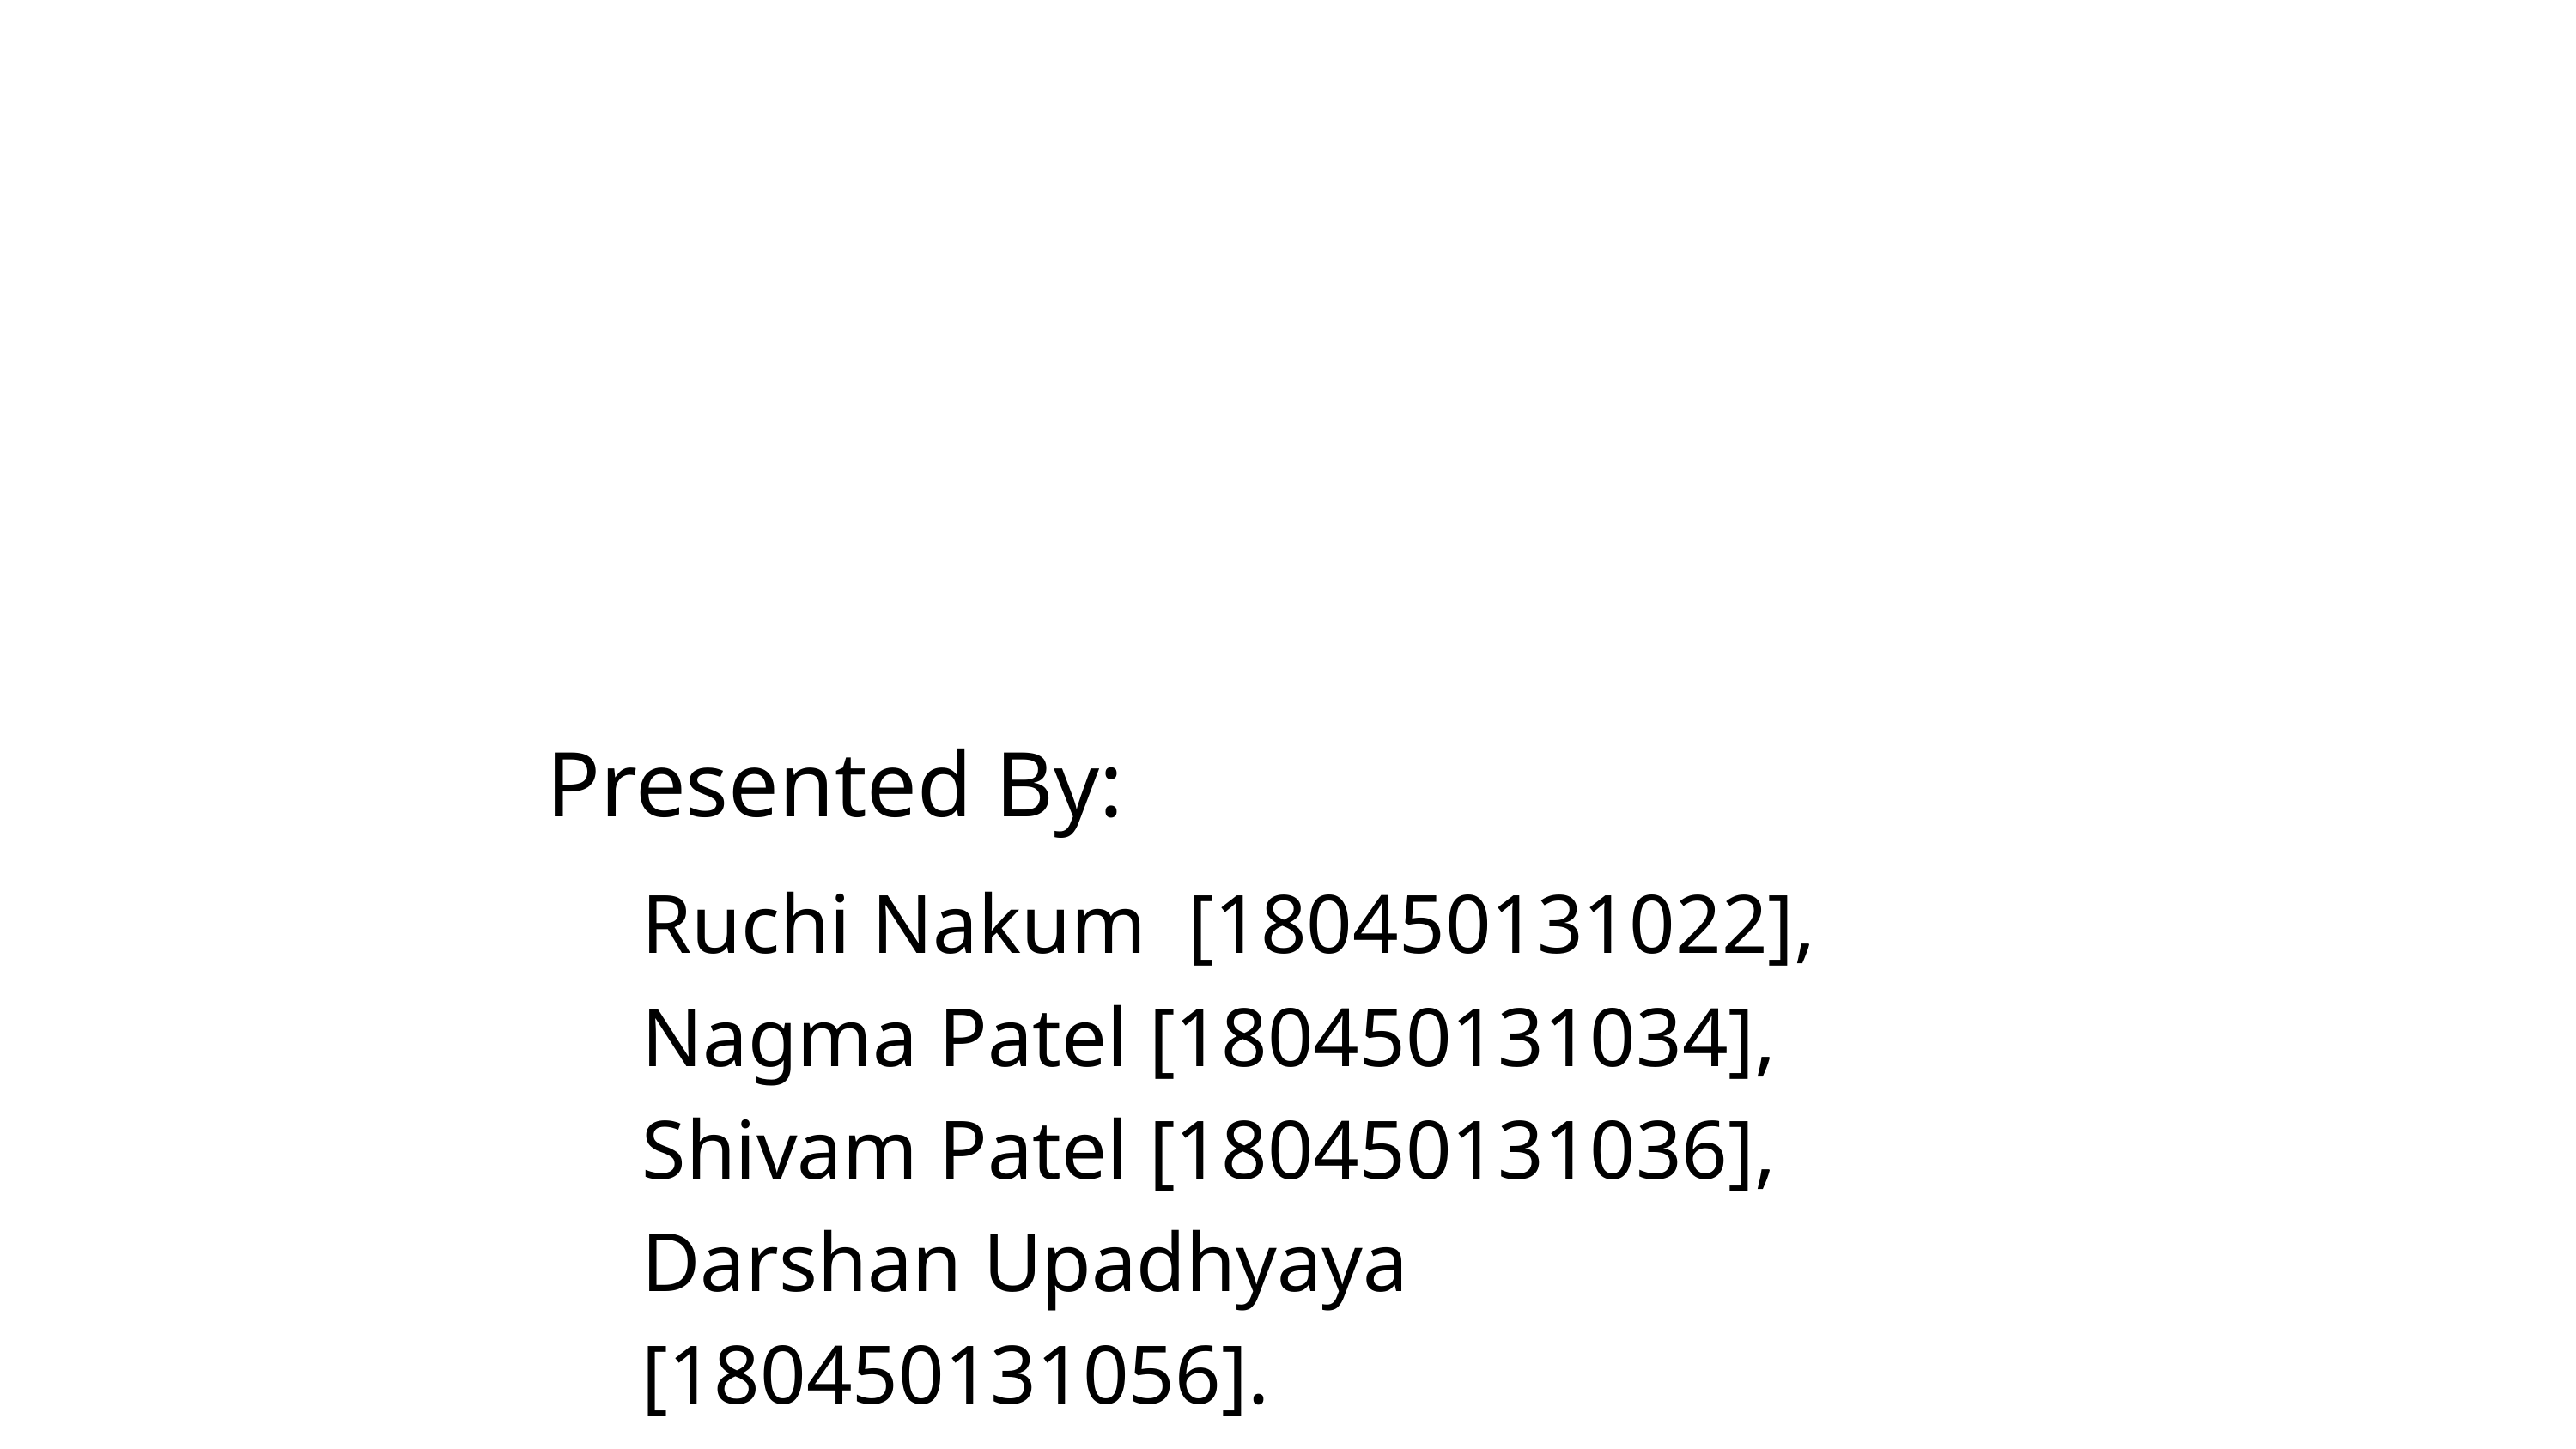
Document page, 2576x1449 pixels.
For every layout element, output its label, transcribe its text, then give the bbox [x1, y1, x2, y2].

text_box Ruchi Nakum [180450131022], Nagma Patel [180450131034], Shivam Patel [180450131036], Darshan Upadhyaya [180450131056]. [641, 857, 1997, 1421]
text_box Presented By: [523, 709, 1579, 835]
